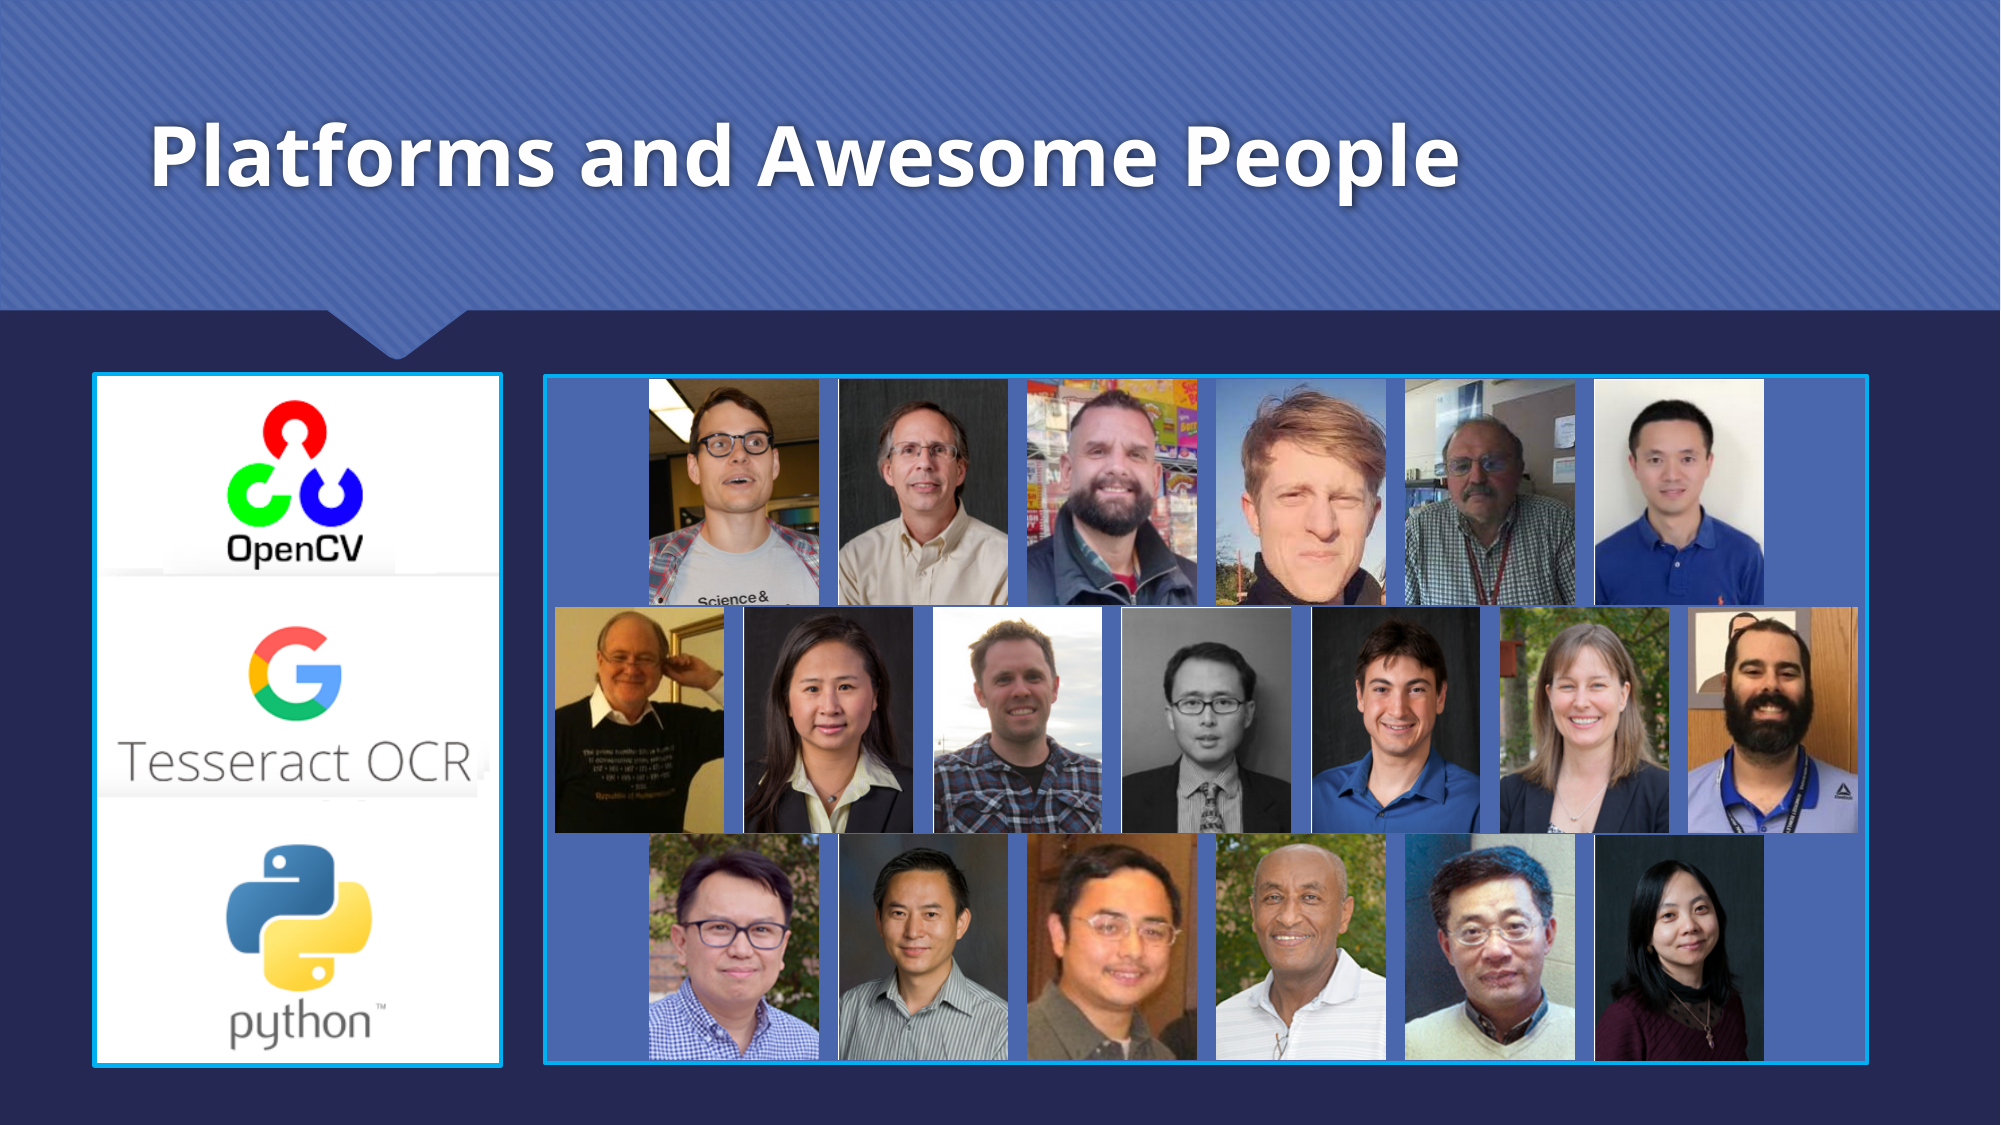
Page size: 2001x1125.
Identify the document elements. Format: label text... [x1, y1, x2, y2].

picture [1594, 379, 1764, 605]
picture [1405, 834, 1575, 1060]
picture [1216, 379, 1386, 605]
picture [1499, 607, 1669, 833]
picture [743, 607, 913, 833]
picture [1121, 606, 1291, 833]
picture [554, 607, 725, 833]
picture [932, 606, 1102, 833]
picture [649, 379, 819, 605]
picture [1405, 379, 1575, 605]
picture [838, 379, 1008, 605]
title Platforms and Awesome People [132, 73, 1868, 233]
picture [838, 834, 1008, 1060]
text_box [544, 375, 1868, 1065]
picture [1027, 834, 1197, 1060]
picture [1027, 379, 1197, 605]
picture [649, 834, 819, 1060]
picture [1216, 834, 1386, 1060]
picture [98, 377, 498, 1062]
picture [1688, 607, 1859, 833]
picture [1594, 835, 1764, 1060]
picture [1310, 607, 1480, 833]
